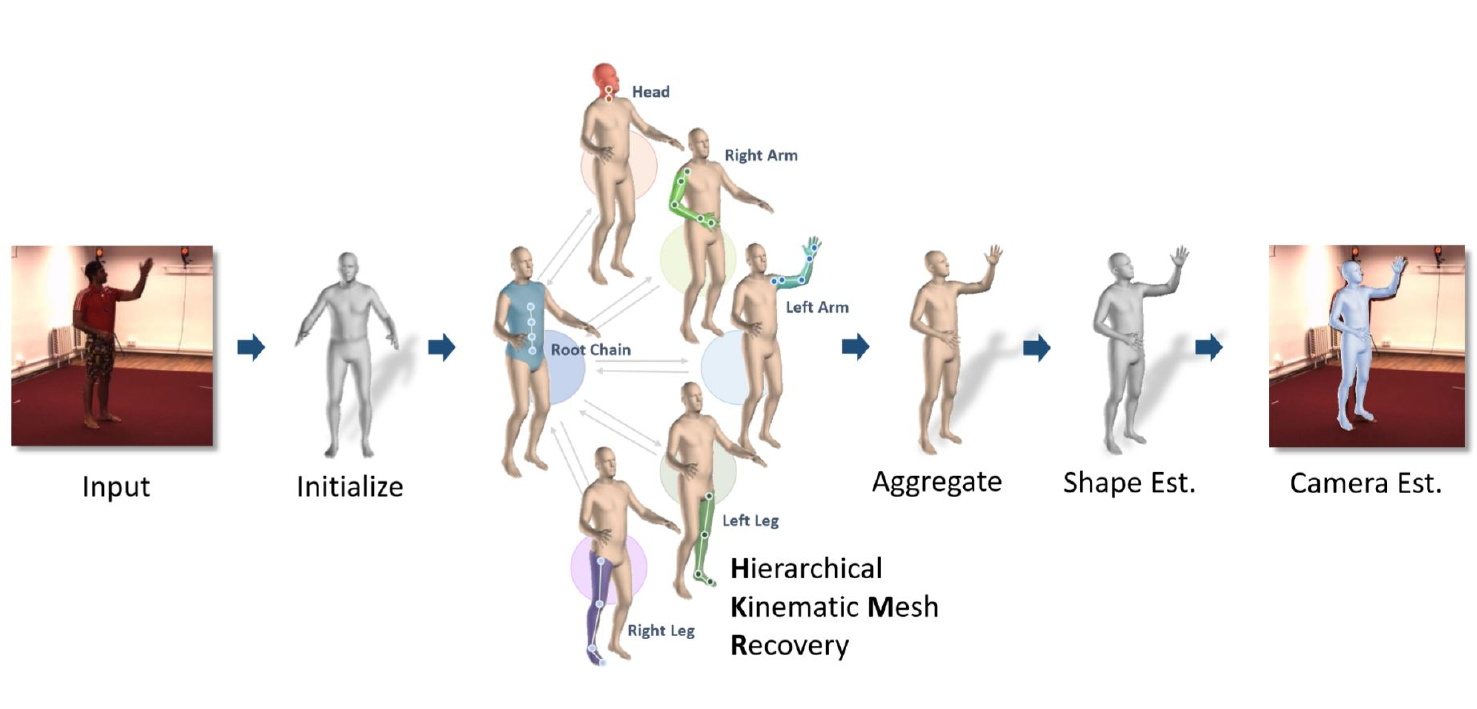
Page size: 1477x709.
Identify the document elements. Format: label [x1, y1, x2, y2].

picture [0, 37, 1477, 671]
